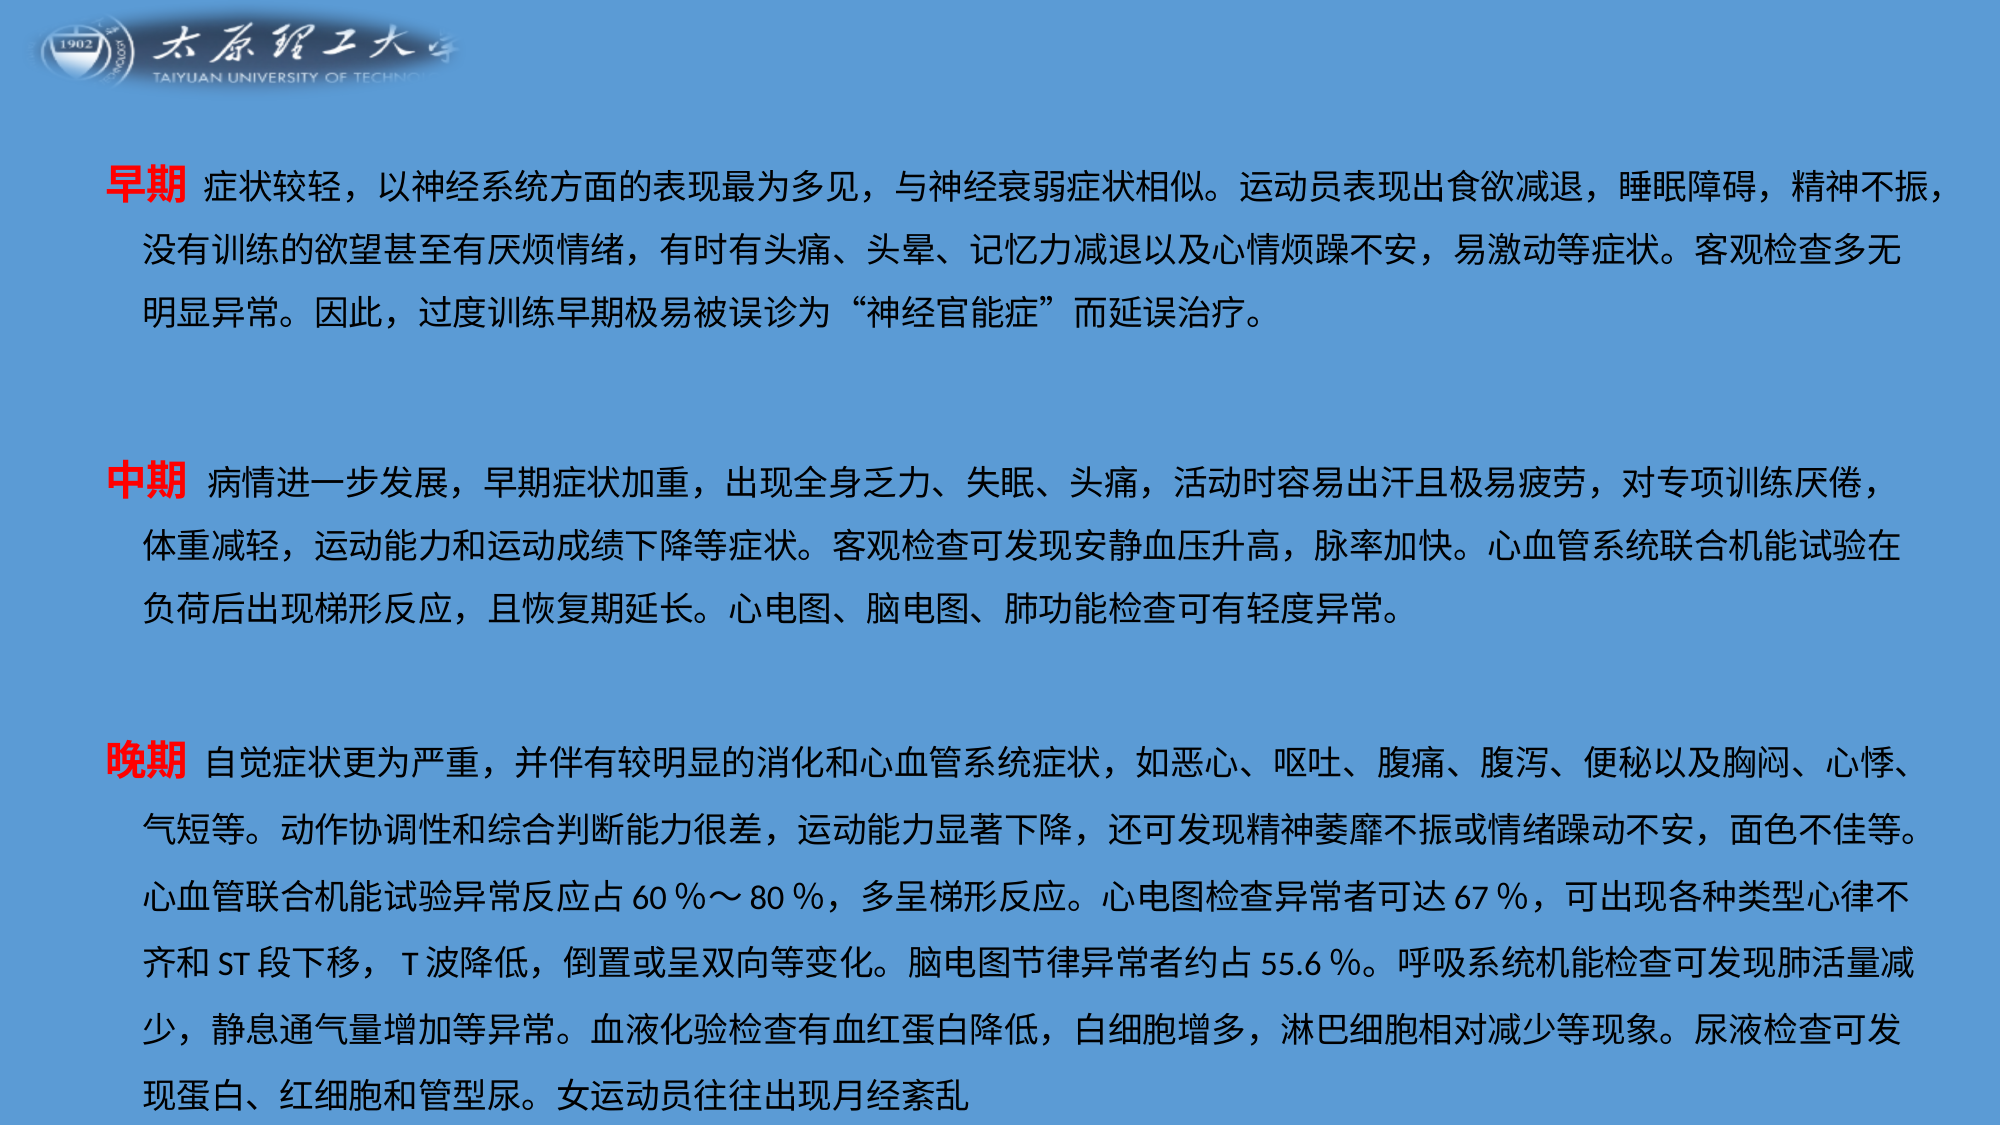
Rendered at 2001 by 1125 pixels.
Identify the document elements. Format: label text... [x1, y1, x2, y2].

picture [0, 0, 486, 102]
list 早期 症状较轻，以神经系统方面的表现最为多见，与神经衰弱症状相似。运动员表现出食欲减退，睡眠障碍，精神不振，没有训练的欲望甚至有厌烦情绪，有时有头痛、头晕、记忆力减退以及心情烦躁不安，易激动等症状。客观检查多无明显异常。因此，过度训练早期极易被误诊为“神经官能症”而延误治疗。 中期 病情进一步发展，早期症状加重，出现全身乏力、失眠、头痛，活动时容易出汗且极易疲劳，对专项训练厌倦，体重减轻，运动能力和运动成绩下降等症状。客观检查可发现安静血压升高，脉率加快。心血管系统联合机能试验在负荷后出现梯形反应，且恢复期延长。心电图、脑电图、肺功能检查可有轻度异常。 晚期 自觉症状更为严重，并伴有较明显的消化和心血管系统症状，如恶心、呕吐、腹痛、腹泻、便秘以及胸闷、心悸、气短等。动作协调性和综合判断能力很差，运动能力显著下降，还可发现精神萎靡不振或情绪躁动不安，面色不佳等。心血管联合机能试验异常反应占60％～80％，多呈梯形反应。心电图检查异常者可达67％，可出现各种类型心律不齐和ST段下移，T波降低，倒置或呈双向等变化。脑电图节律异常者约占55.6％。呼吸系统机能检查可发现肺活量减少，静息通气量增加等异常。血液化验检查有血红蛋白降低，白细胞增多，淋巴细胞相对减少等现象。尿液检查可发现蛋白、红细胞和管型尿。女运动员往往出现月经紊乱 [90, 125, 1945, 1125]
